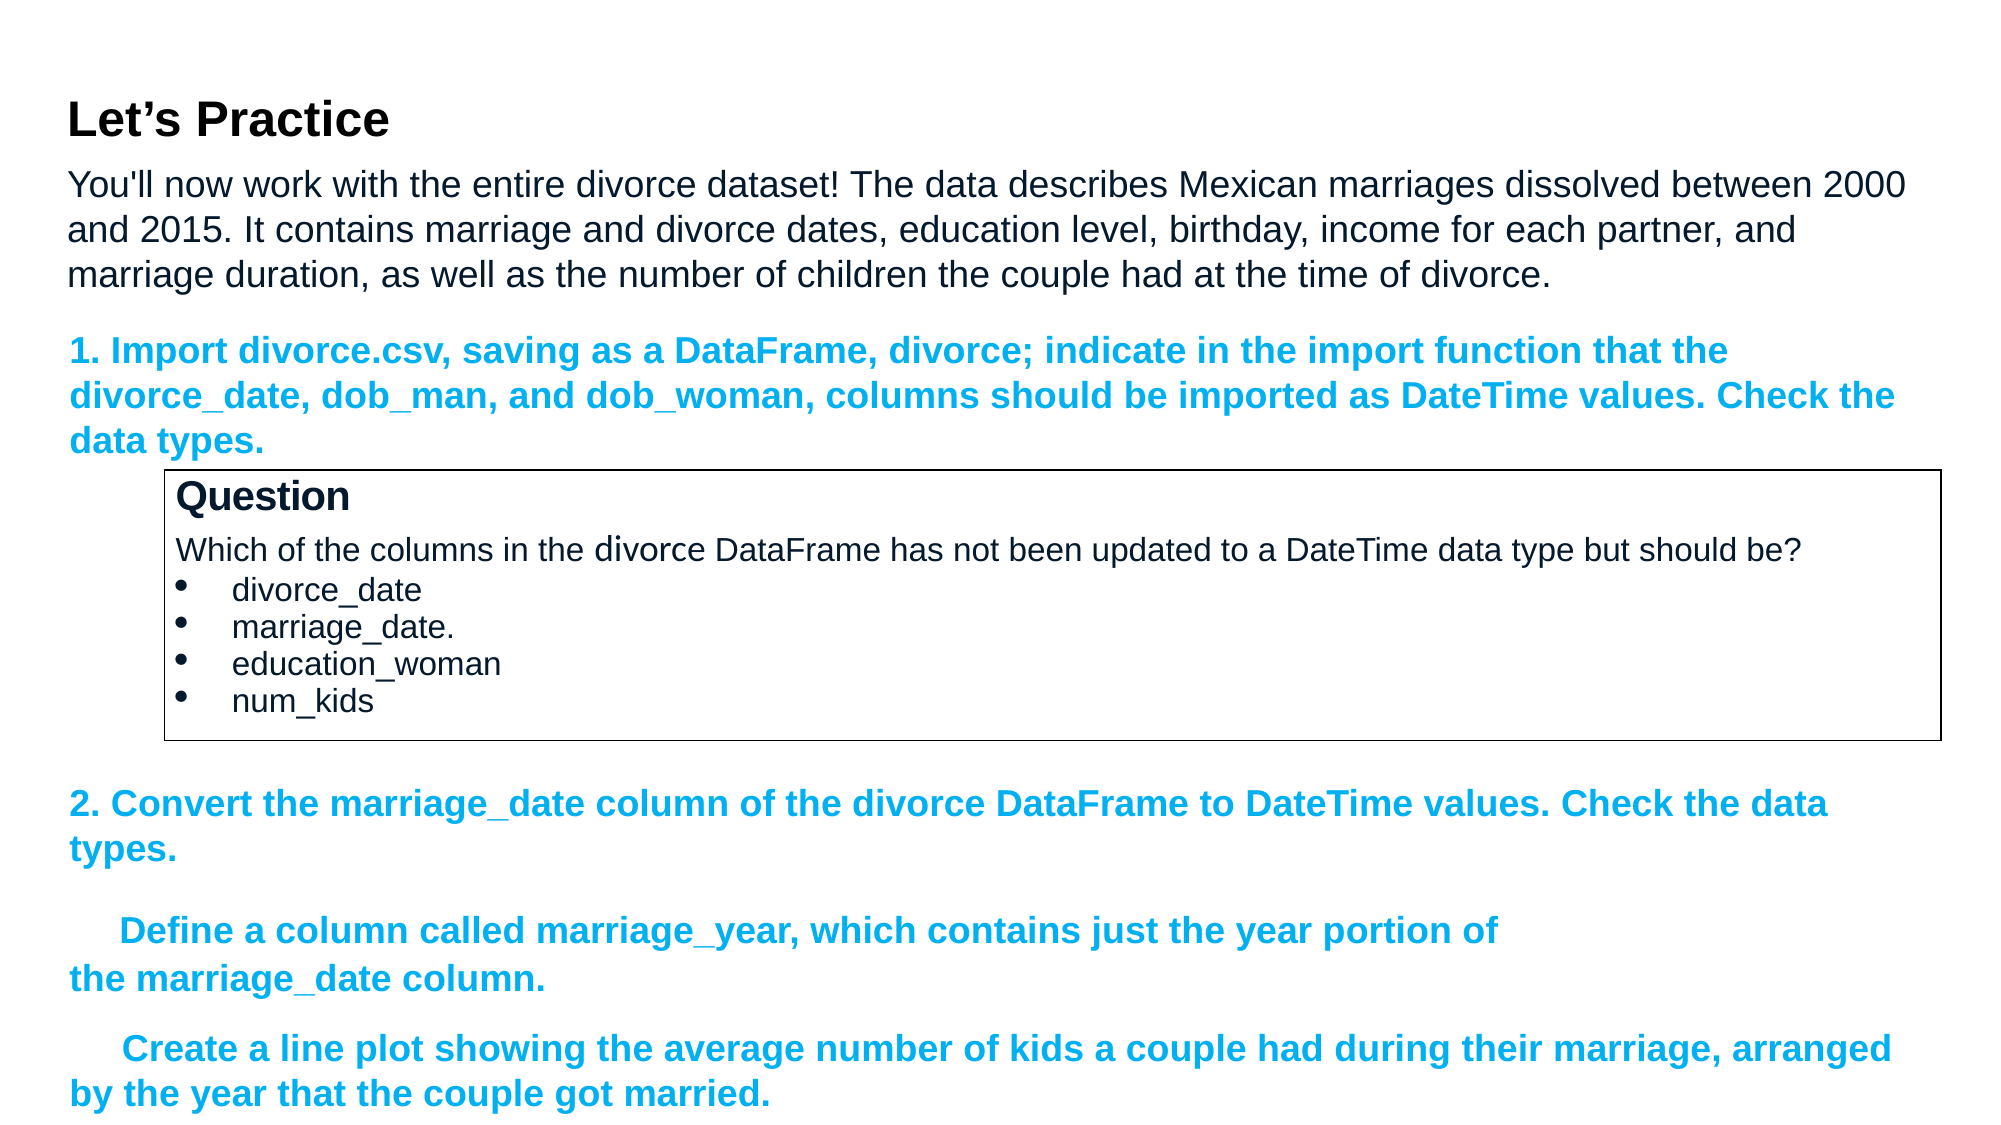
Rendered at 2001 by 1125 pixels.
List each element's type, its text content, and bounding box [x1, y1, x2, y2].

text_box Let’s Practice [52, 75, 1053, 152]
text_box 2. Convert the marriage_date column of the divorce DataFrame to DateTime values. Check the data types. Define a column called marriage_year, which contains just the year portion of the marriage_date column. Create a line plot showing the average number of kids a couple had during their marriage, arranged by the year that the couple got married. [54, 771, 1946, 1122]
text_box You'll now work with the entire divorce dataset! The data describes Mexican marriages dissolved between 2000 and 2015. It contains marriage and divorce dates, education level, birthday, income for each partner, and marriage duration, as well as the number of children the couple had at the time of divorce. [52, 152, 1944, 303]
table_header Question Which of the columns in the divorce DataFrame has not been updated to a DateTime data type but should be? divorce_date marriage_date. education_woman num_kids [165, 471, 1940, 740]
text_box 1. Import divorce.csv, saving as a DataFrame, divorce; indicate in the import function that the divorce_date, dob_man, and dob_woman, columns should be imported as DateTime values. Check the data types. [54, 318, 1946, 468]
